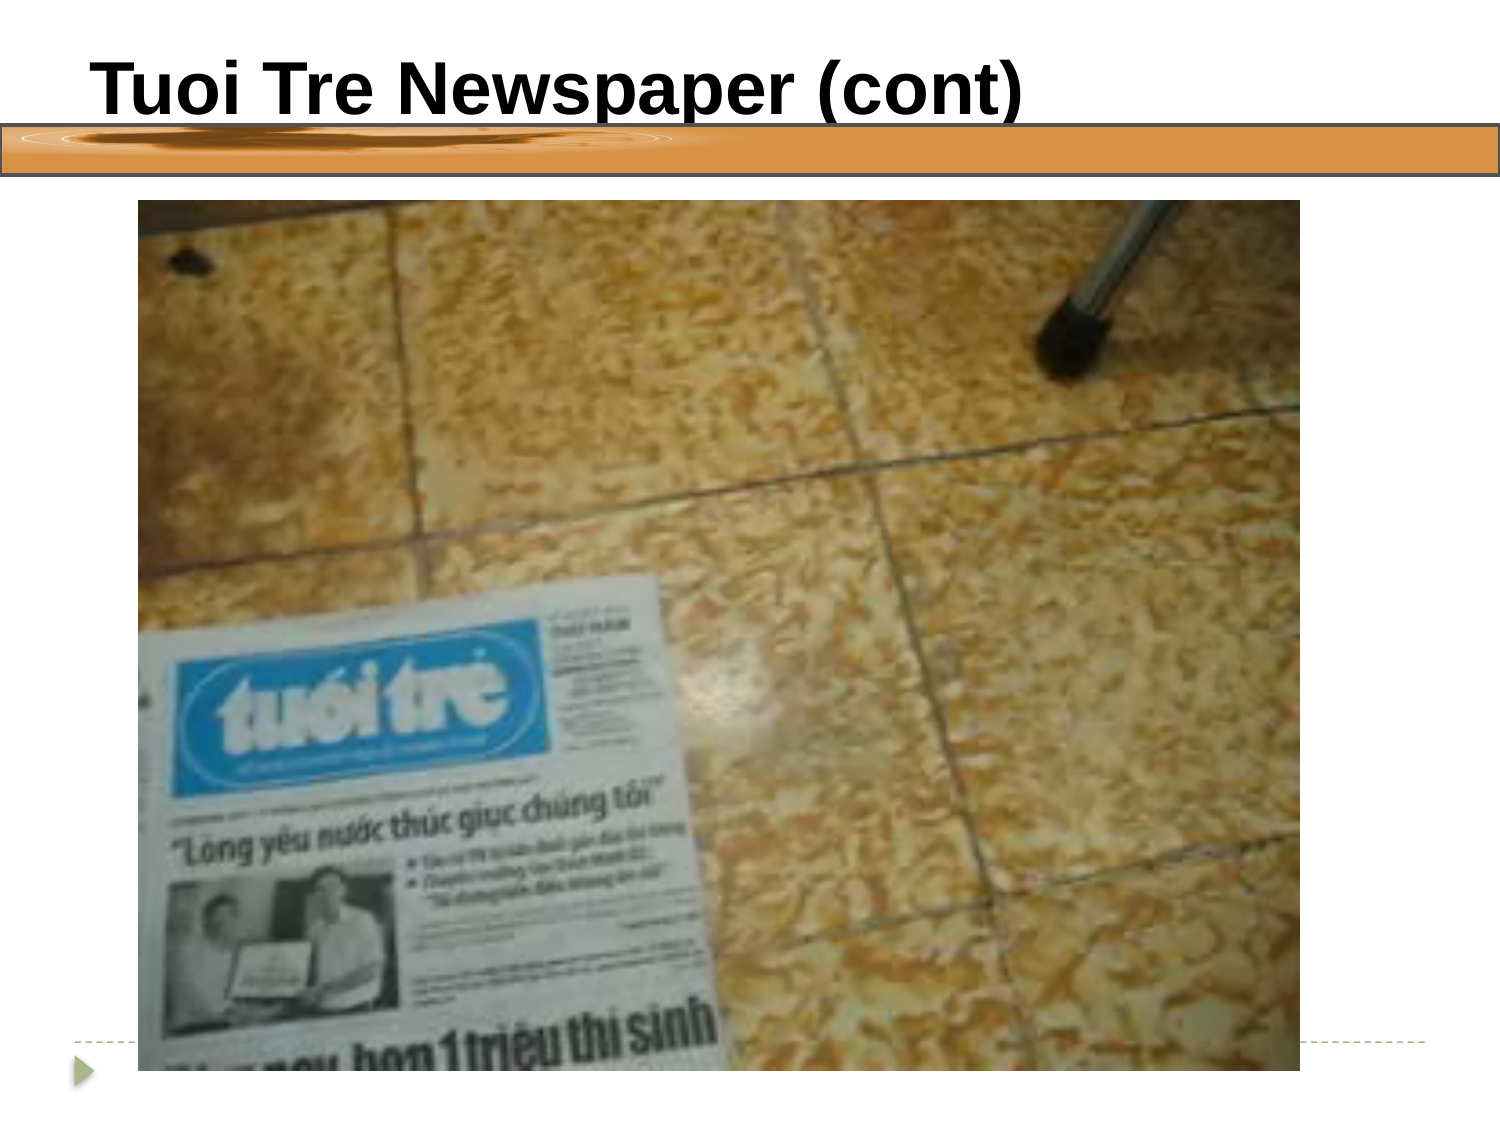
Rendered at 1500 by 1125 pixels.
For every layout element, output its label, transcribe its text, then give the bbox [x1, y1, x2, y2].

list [137, 199, 1301, 1073]
title Tuoi Tre Newspaper (cont) [75, 12, 1425, 123]
text_box [0, 123, 1500, 177]
